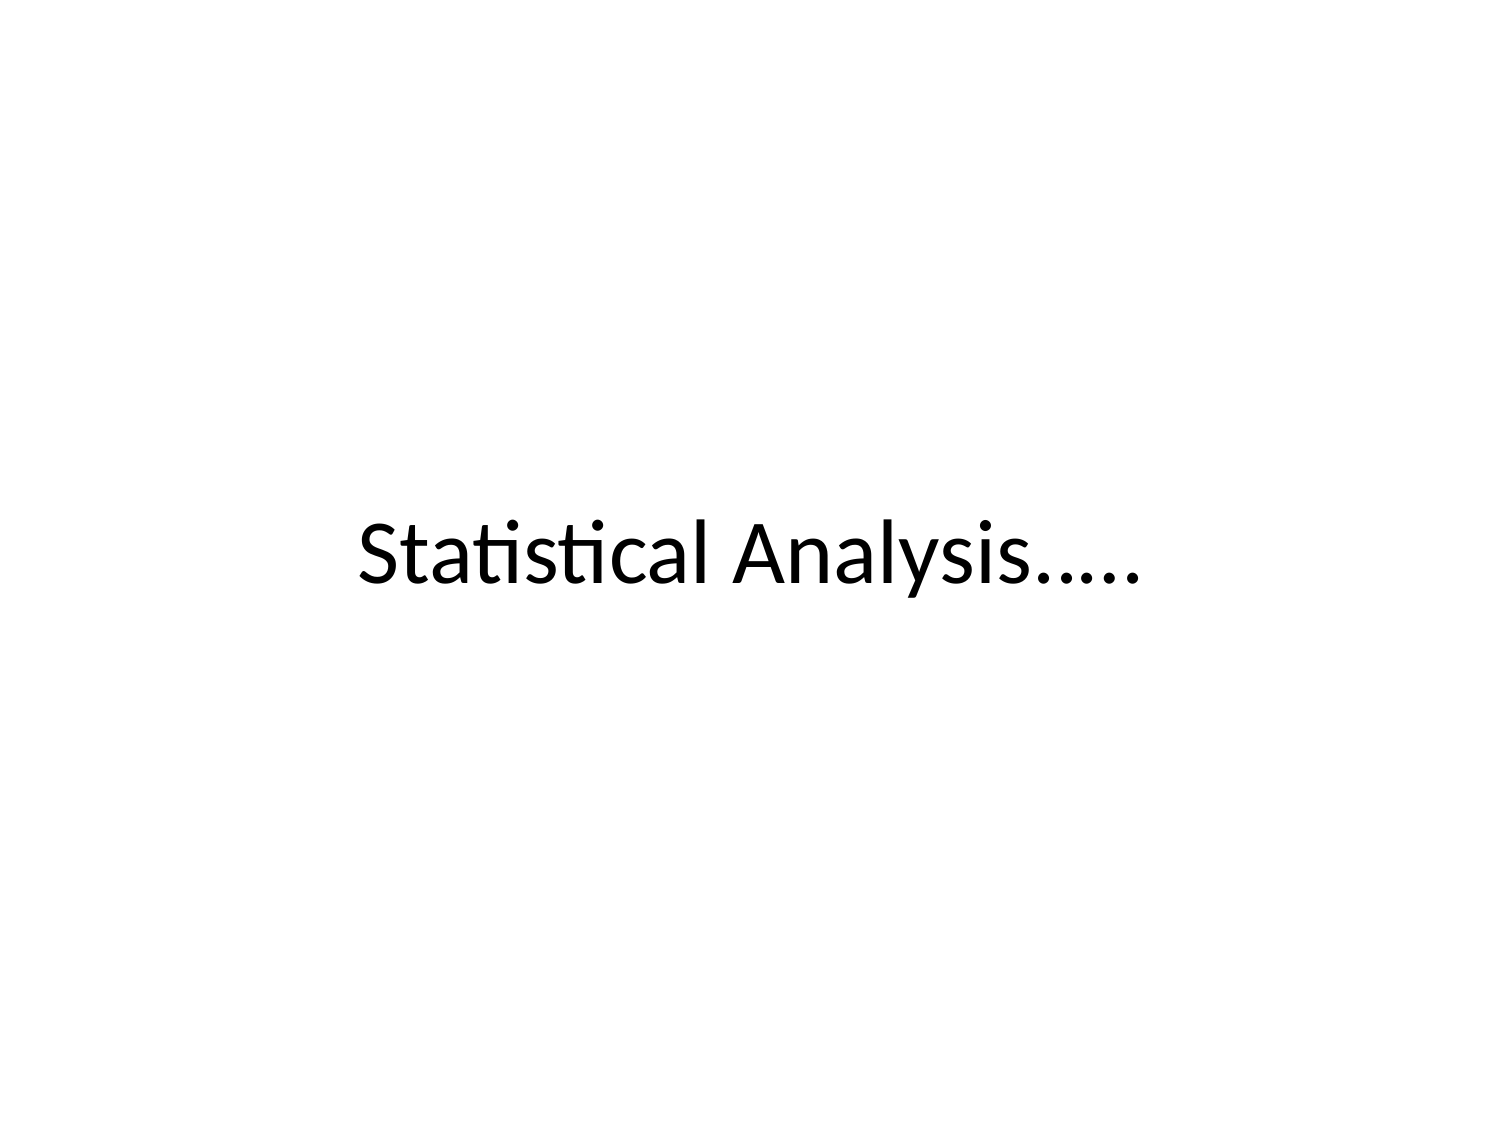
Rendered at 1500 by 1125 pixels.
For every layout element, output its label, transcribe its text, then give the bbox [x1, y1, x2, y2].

title Statistical Analysis..… [75, 452, 1425, 641]
